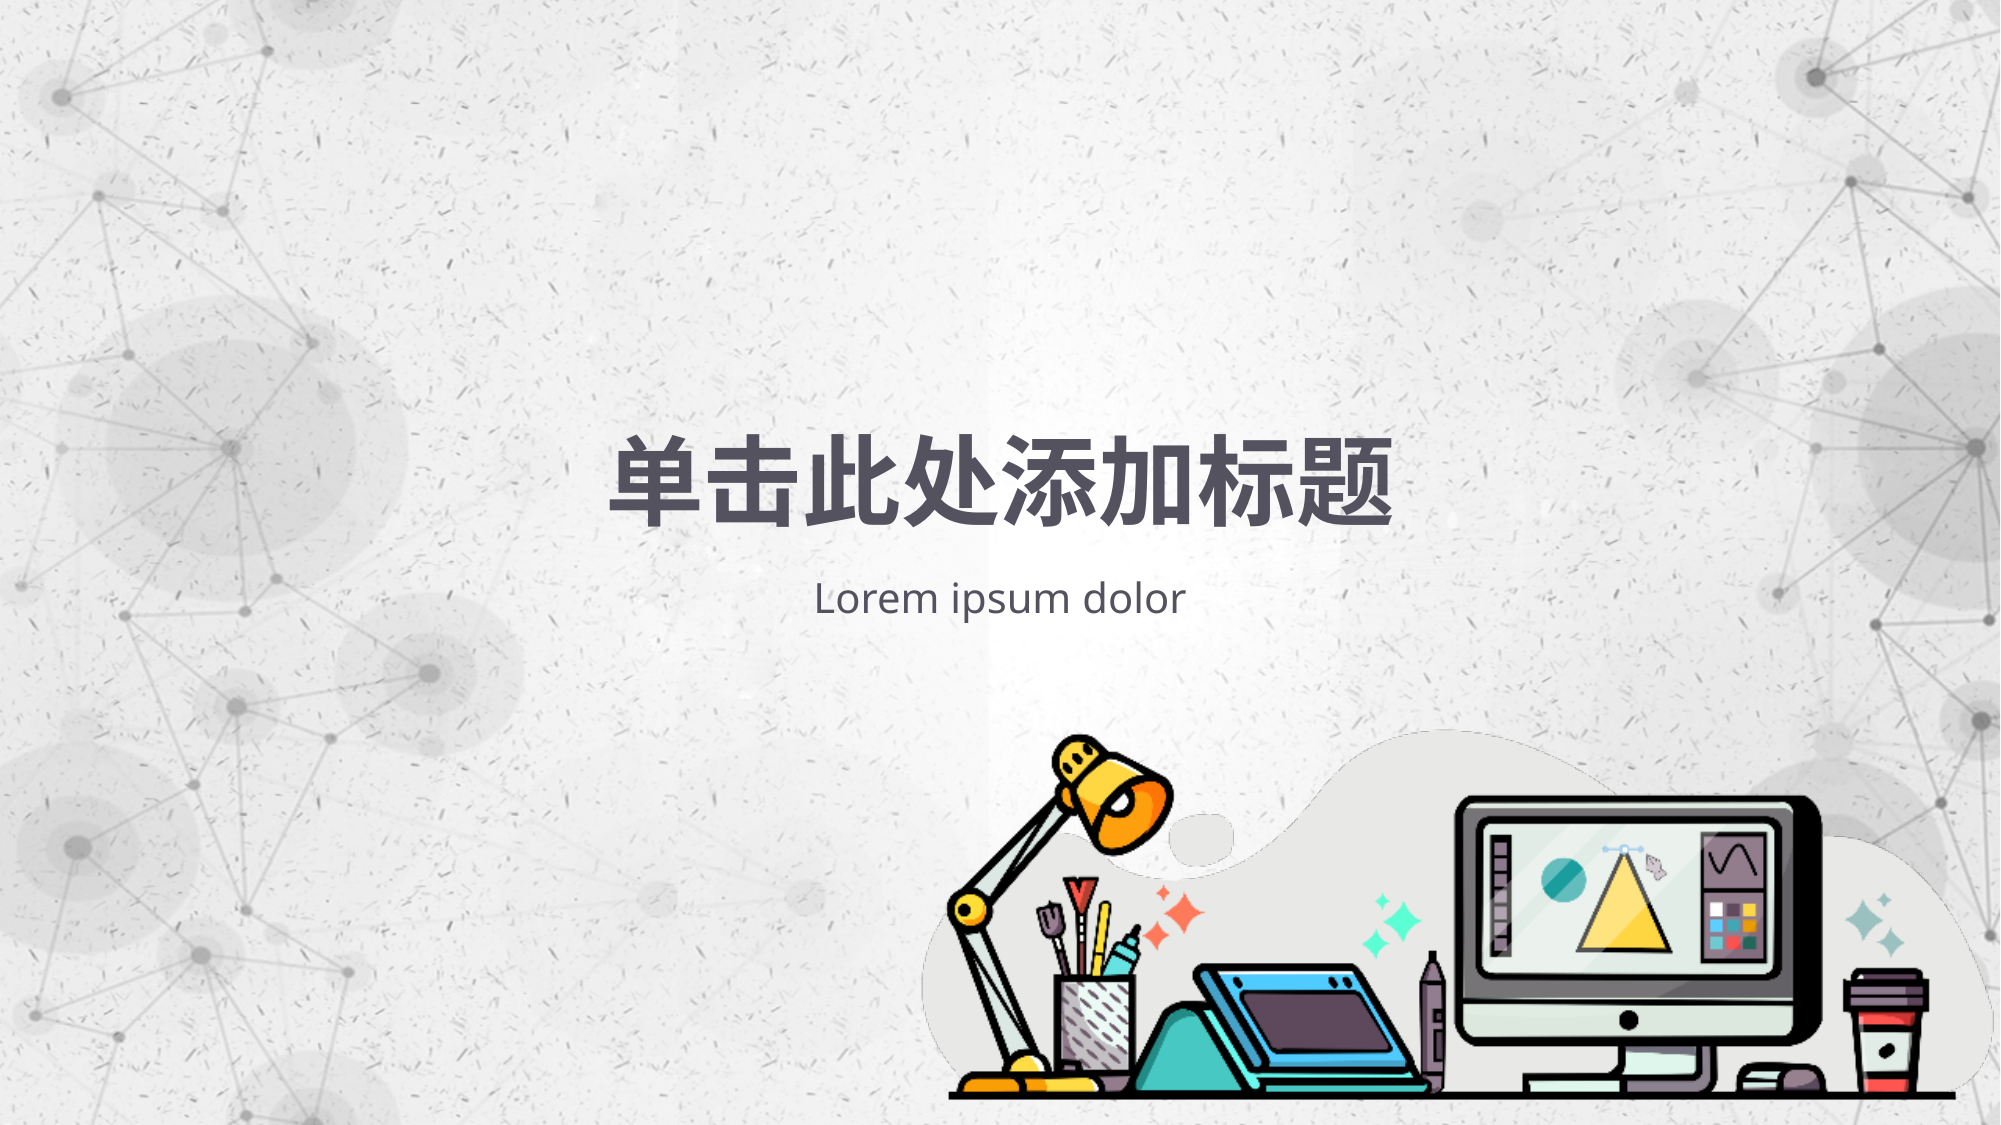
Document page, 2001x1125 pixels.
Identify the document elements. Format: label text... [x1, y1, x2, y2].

picture [0, 0, 2001, 1125]
text_box 单击此处添加标题 [508, 343, 1492, 546]
text_box Lorem ipsum dolor [690, 564, 1310, 641]
